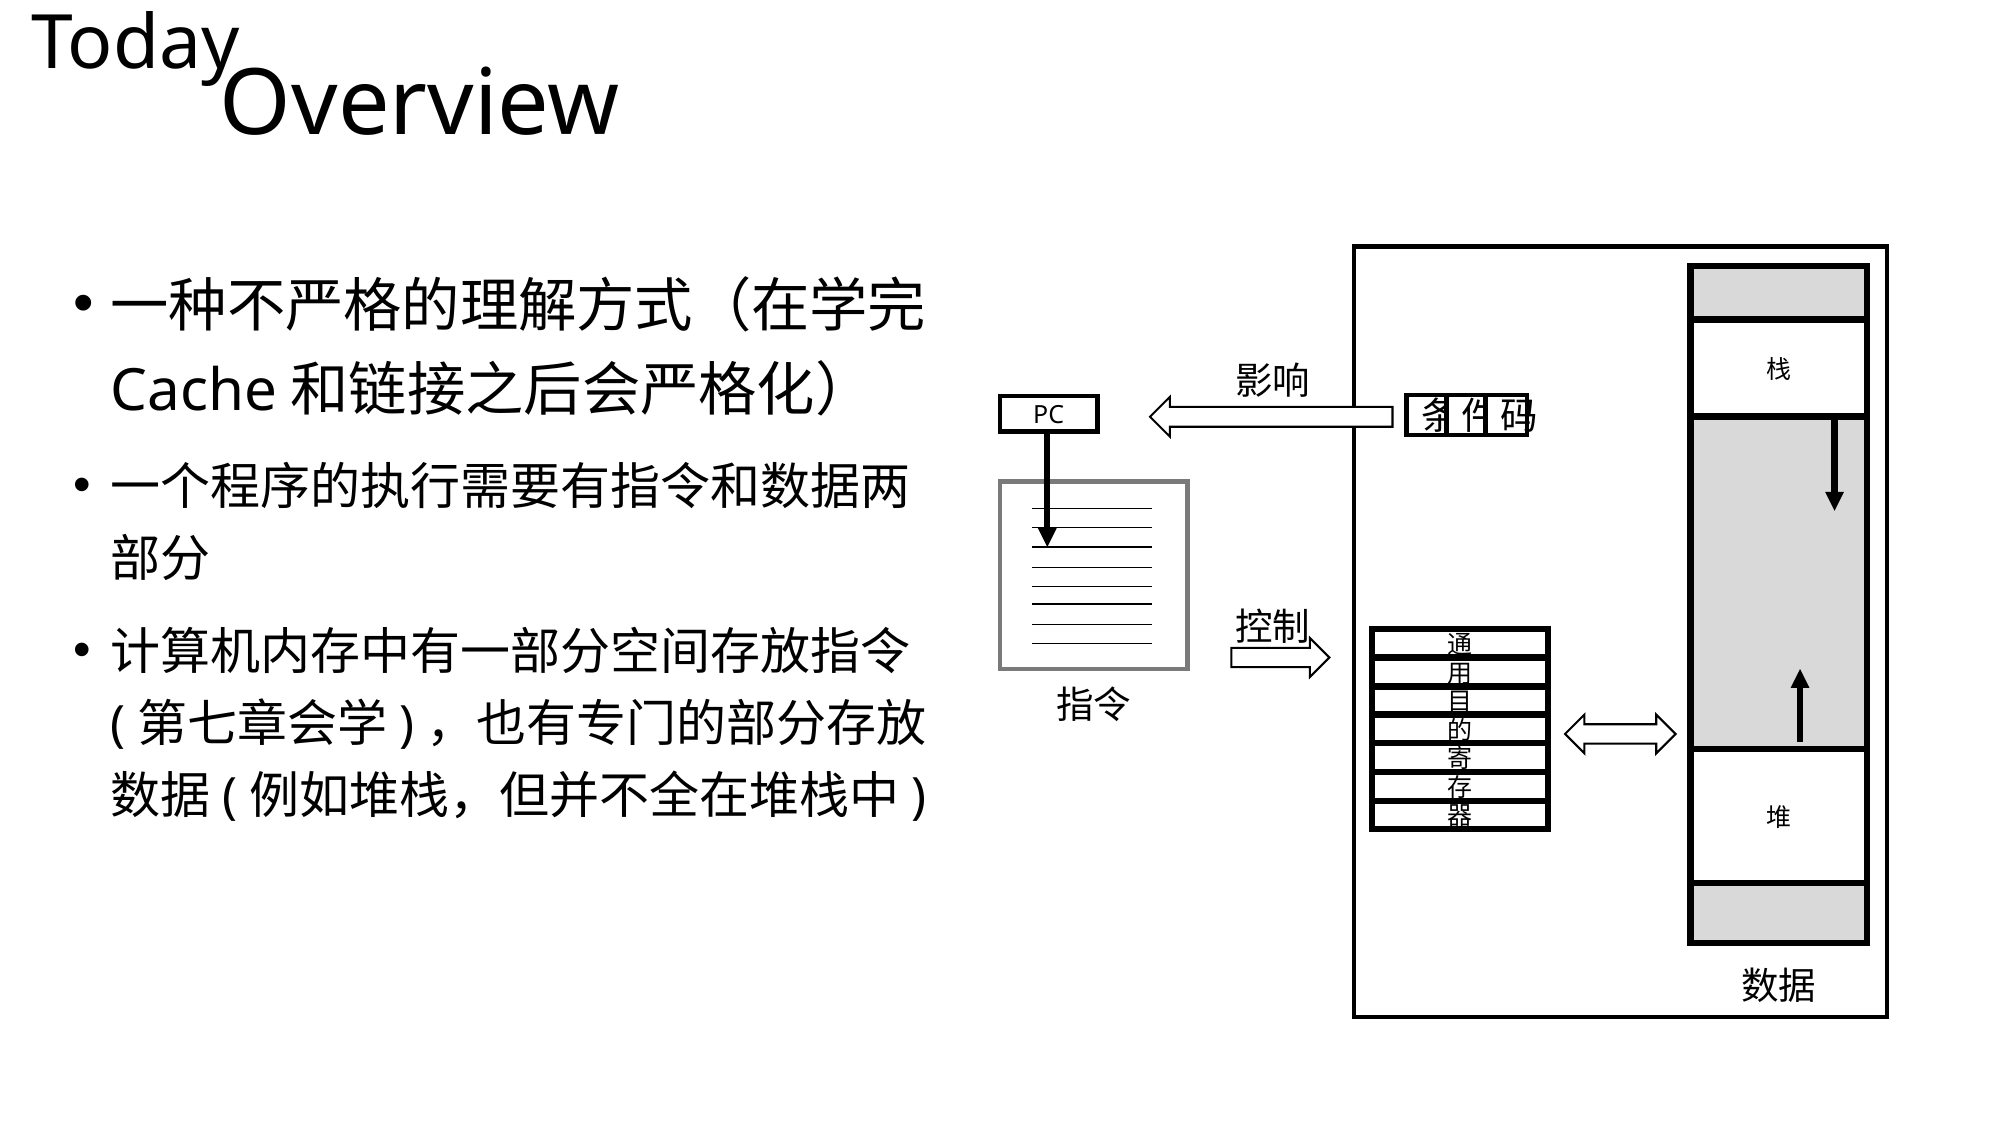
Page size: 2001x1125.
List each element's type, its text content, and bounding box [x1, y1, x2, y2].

list 一种不严格的理解方式（在学完Cache和链接之后会严格化） 一个程序的执行需要有指令和数据两部分 计算机内存中有一部分空间存放指令(第七章会学)，也有专门的部分存放数据(例如堆栈，但并不全在堆栈中) [58, 246, 972, 1045]
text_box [999, 246, 1888, 1018]
title Overview [204, 34, 1795, 175]
text_box Today [15, 0, 255, 92]
